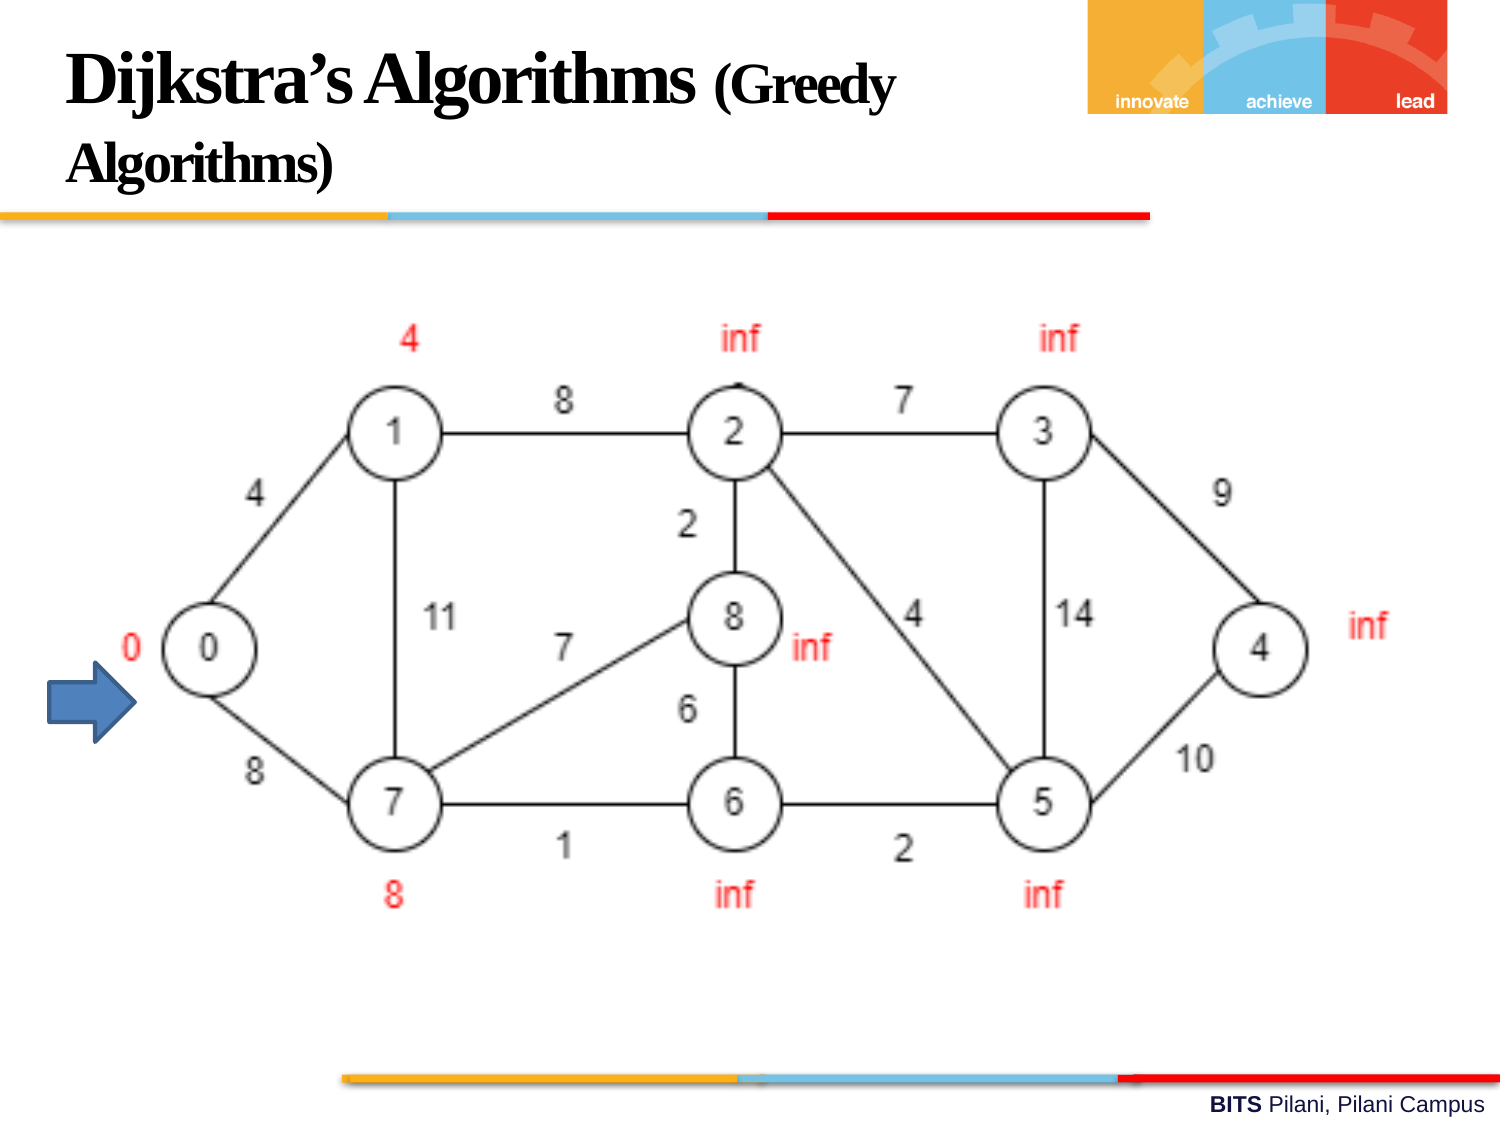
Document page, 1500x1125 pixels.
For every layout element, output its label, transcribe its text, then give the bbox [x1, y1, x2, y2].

picture [1087, 0, 1448, 114]
list Dijkstra’s Algorithms (Greedy Algorithms) [50, 24, 1088, 213]
picture [39, 294, 1461, 944]
